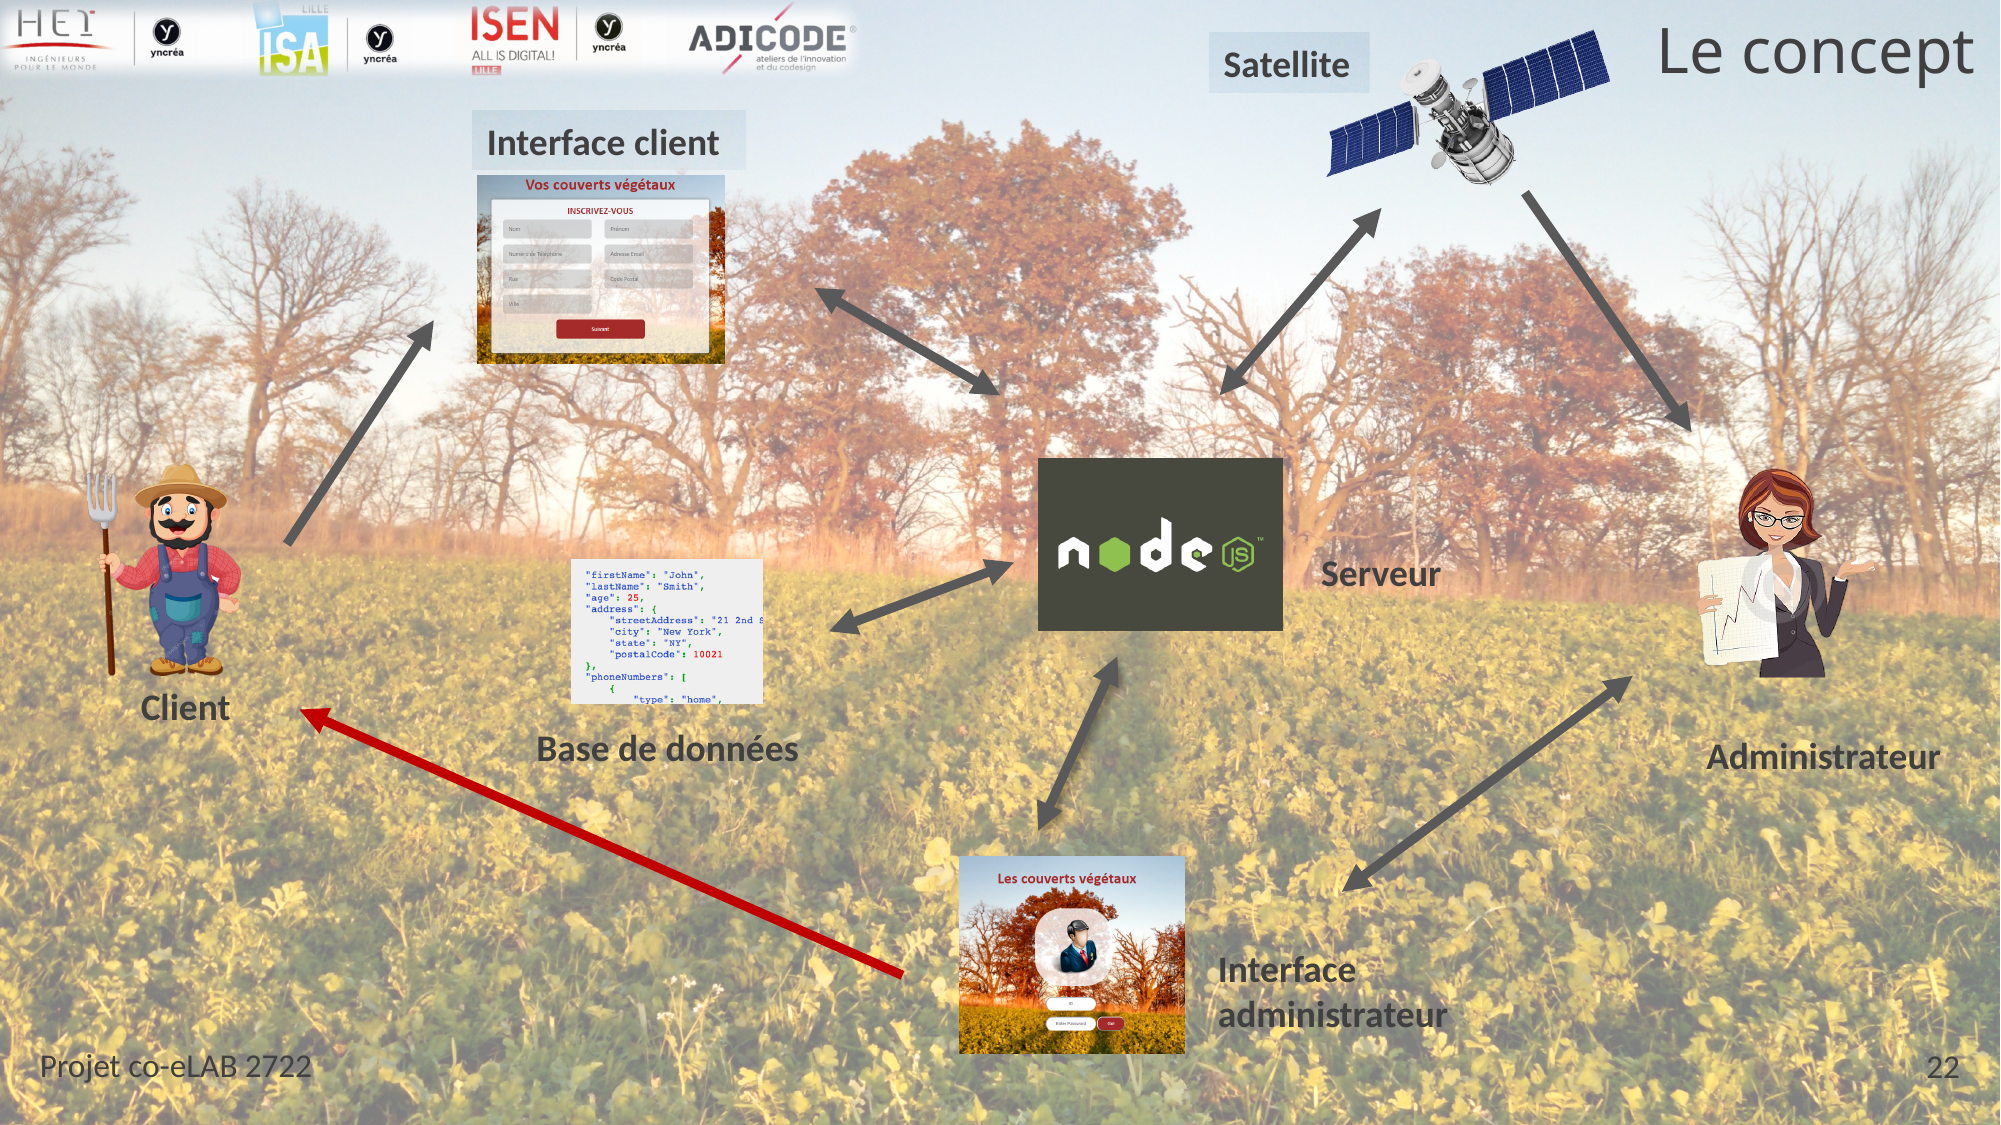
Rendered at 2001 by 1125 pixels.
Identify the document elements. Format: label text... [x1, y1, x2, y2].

footer Projet co-eLAB 2722 [24, 1036, 700, 1097]
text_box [286, 320, 434, 545]
title Le concept [1632, 0, 2000, 95]
slide_number 22 [1524, 1035, 1975, 1096]
picture [1038, 458, 1283, 631]
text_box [828, 562, 1014, 632]
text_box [299, 709, 903, 976]
picture [1682, 453, 1892, 704]
slide_number 23 [0, 9, 855, 72]
picture [1325, 29, 1616, 193]
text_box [1038, 656, 1118, 831]
picture [571, 559, 763, 704]
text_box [1524, 192, 1692, 433]
text_box Interface administrateur [1203, 937, 1578, 1043]
text_box Interface client [472, 110, 747, 170]
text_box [814, 287, 1000, 396]
picture [959, 856, 1185, 1054]
text_box Administrateur [1691, 724, 1977, 785]
picture [477, 175, 725, 364]
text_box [1219, 207, 1382, 396]
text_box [1341, 675, 1633, 892]
text_box Satellite [1209, 32, 1325, 93]
text_box Serveur [1306, 541, 1620, 602]
picture [8, 18, 846, 63]
picture [87, 464, 241, 676]
text_box Client [126, 675, 287, 736]
